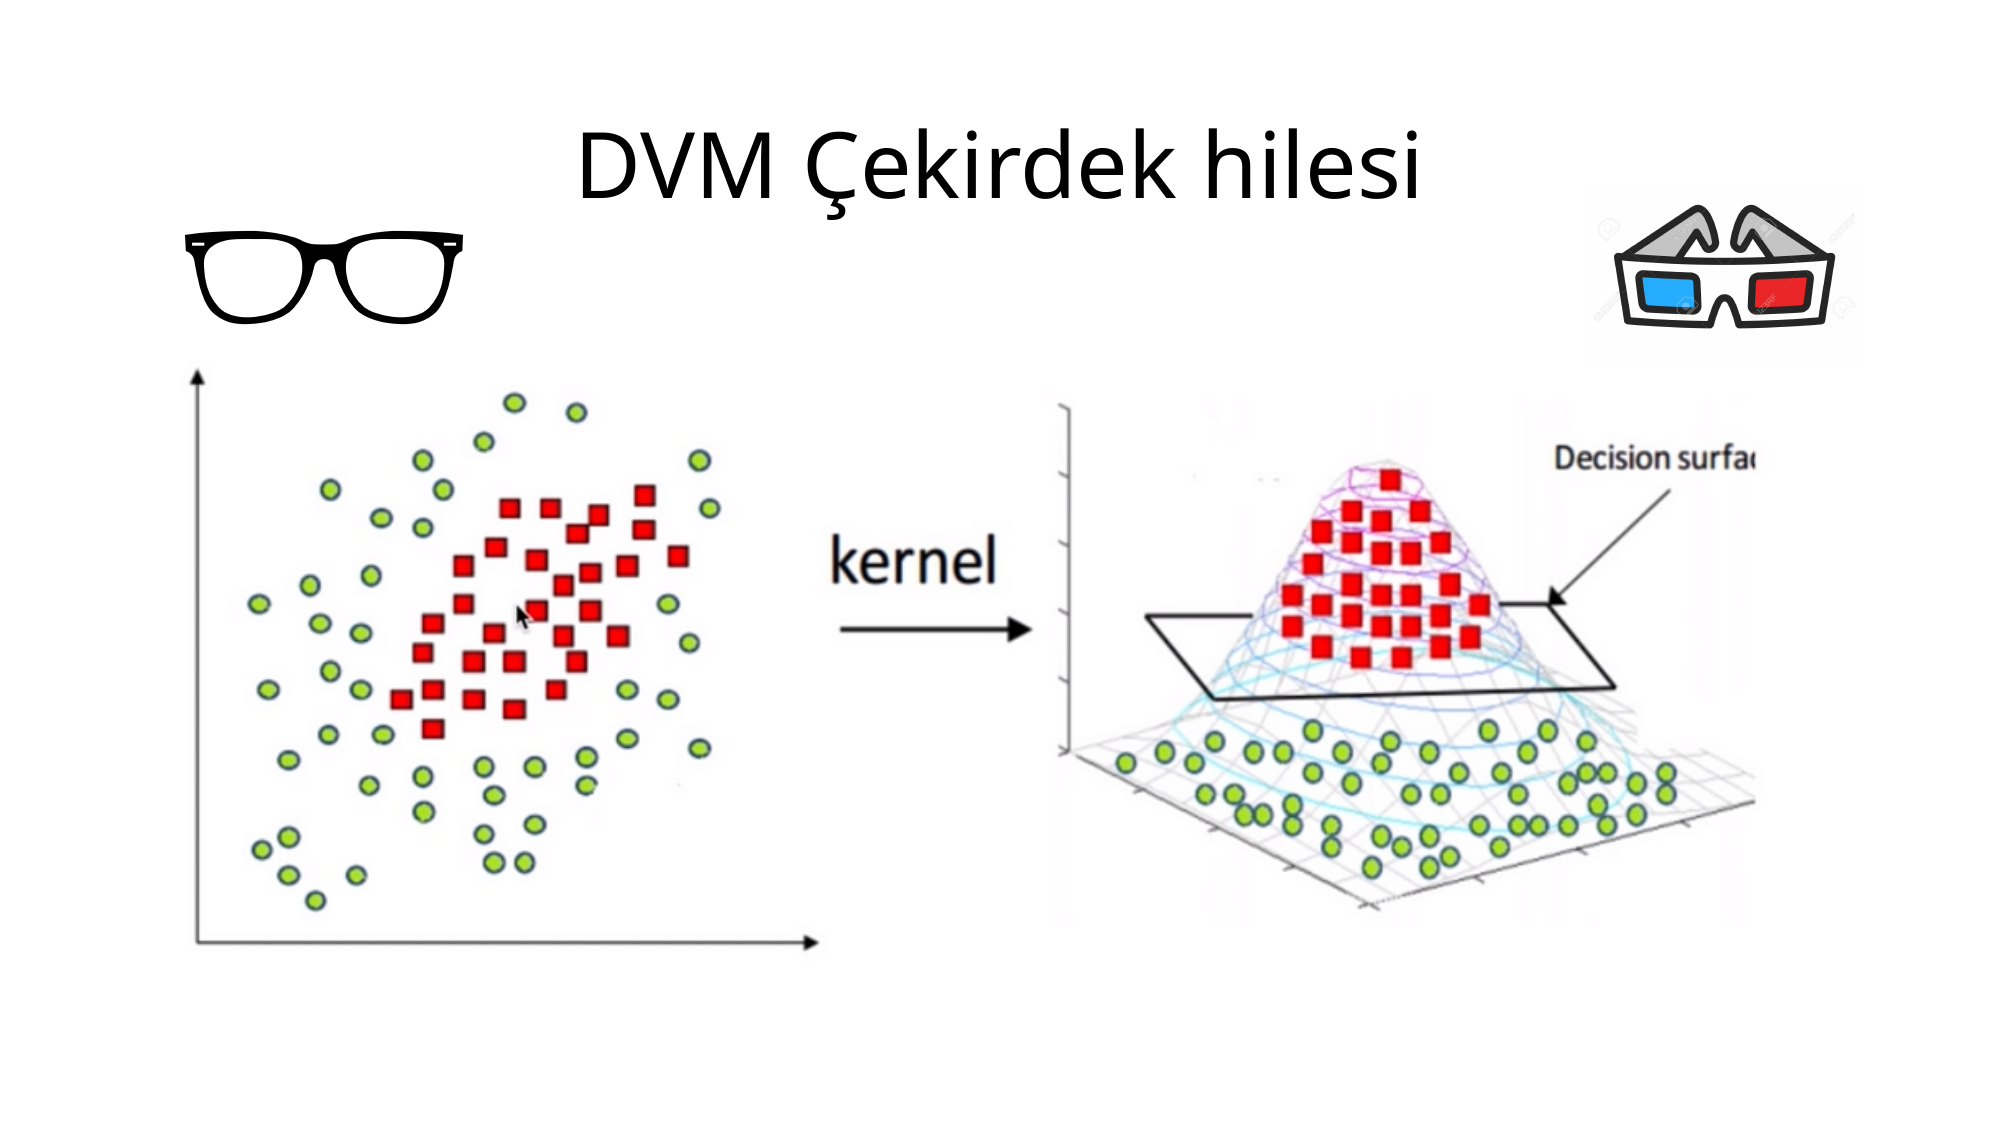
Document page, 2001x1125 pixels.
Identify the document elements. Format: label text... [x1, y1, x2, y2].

picture [1586, 186, 1864, 365]
title DVM Çekirdek hilesi [137, 59, 1863, 278]
picture [184, 207, 463, 348]
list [136, 315, 1863, 997]
